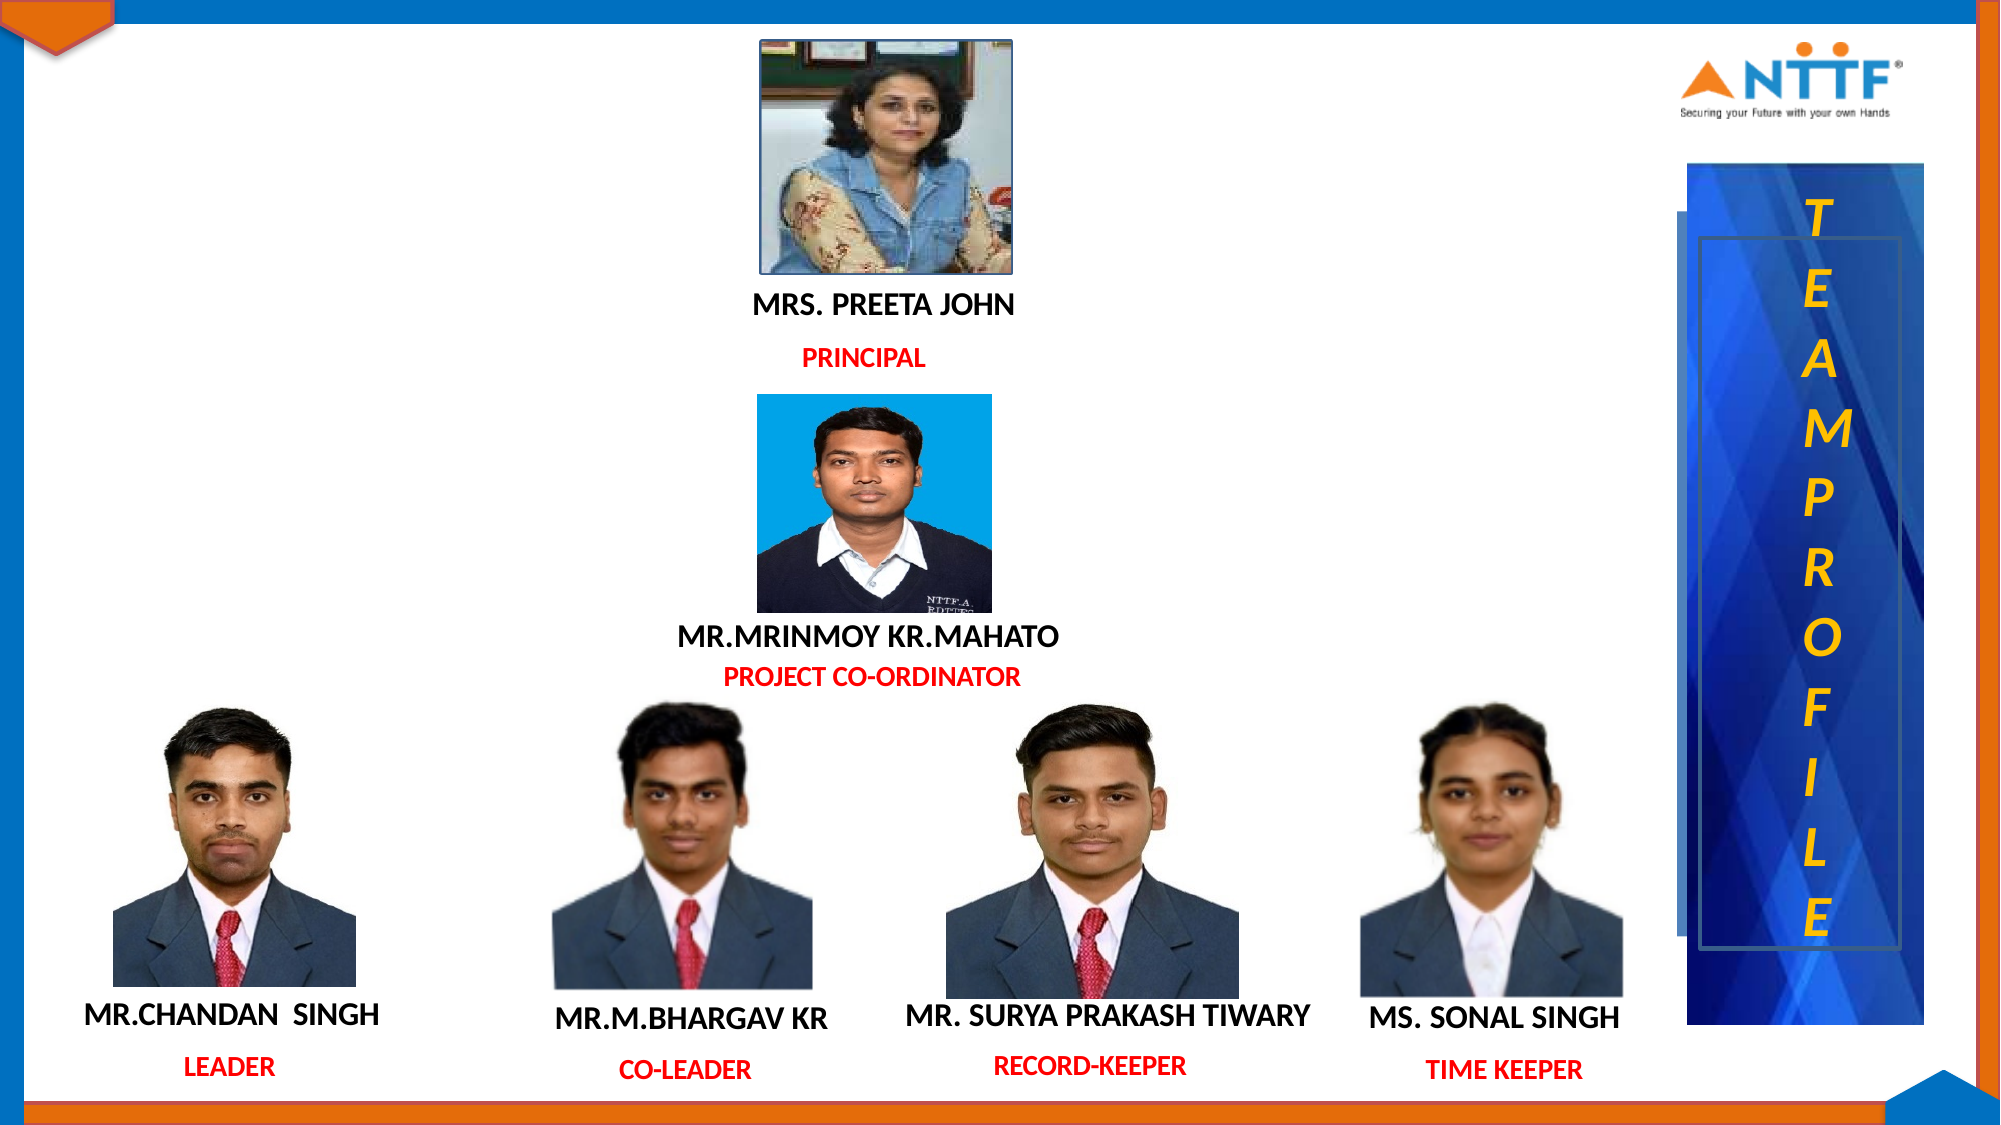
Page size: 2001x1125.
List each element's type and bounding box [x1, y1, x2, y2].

picture [757, 407, 992, 613]
picture [549, 688, 827, 999]
text_box [0, 0, 2000, 1125]
picture [1354, 697, 1638, 999]
picture [112, 697, 358, 988]
picture [945, 687, 1240, 1000]
